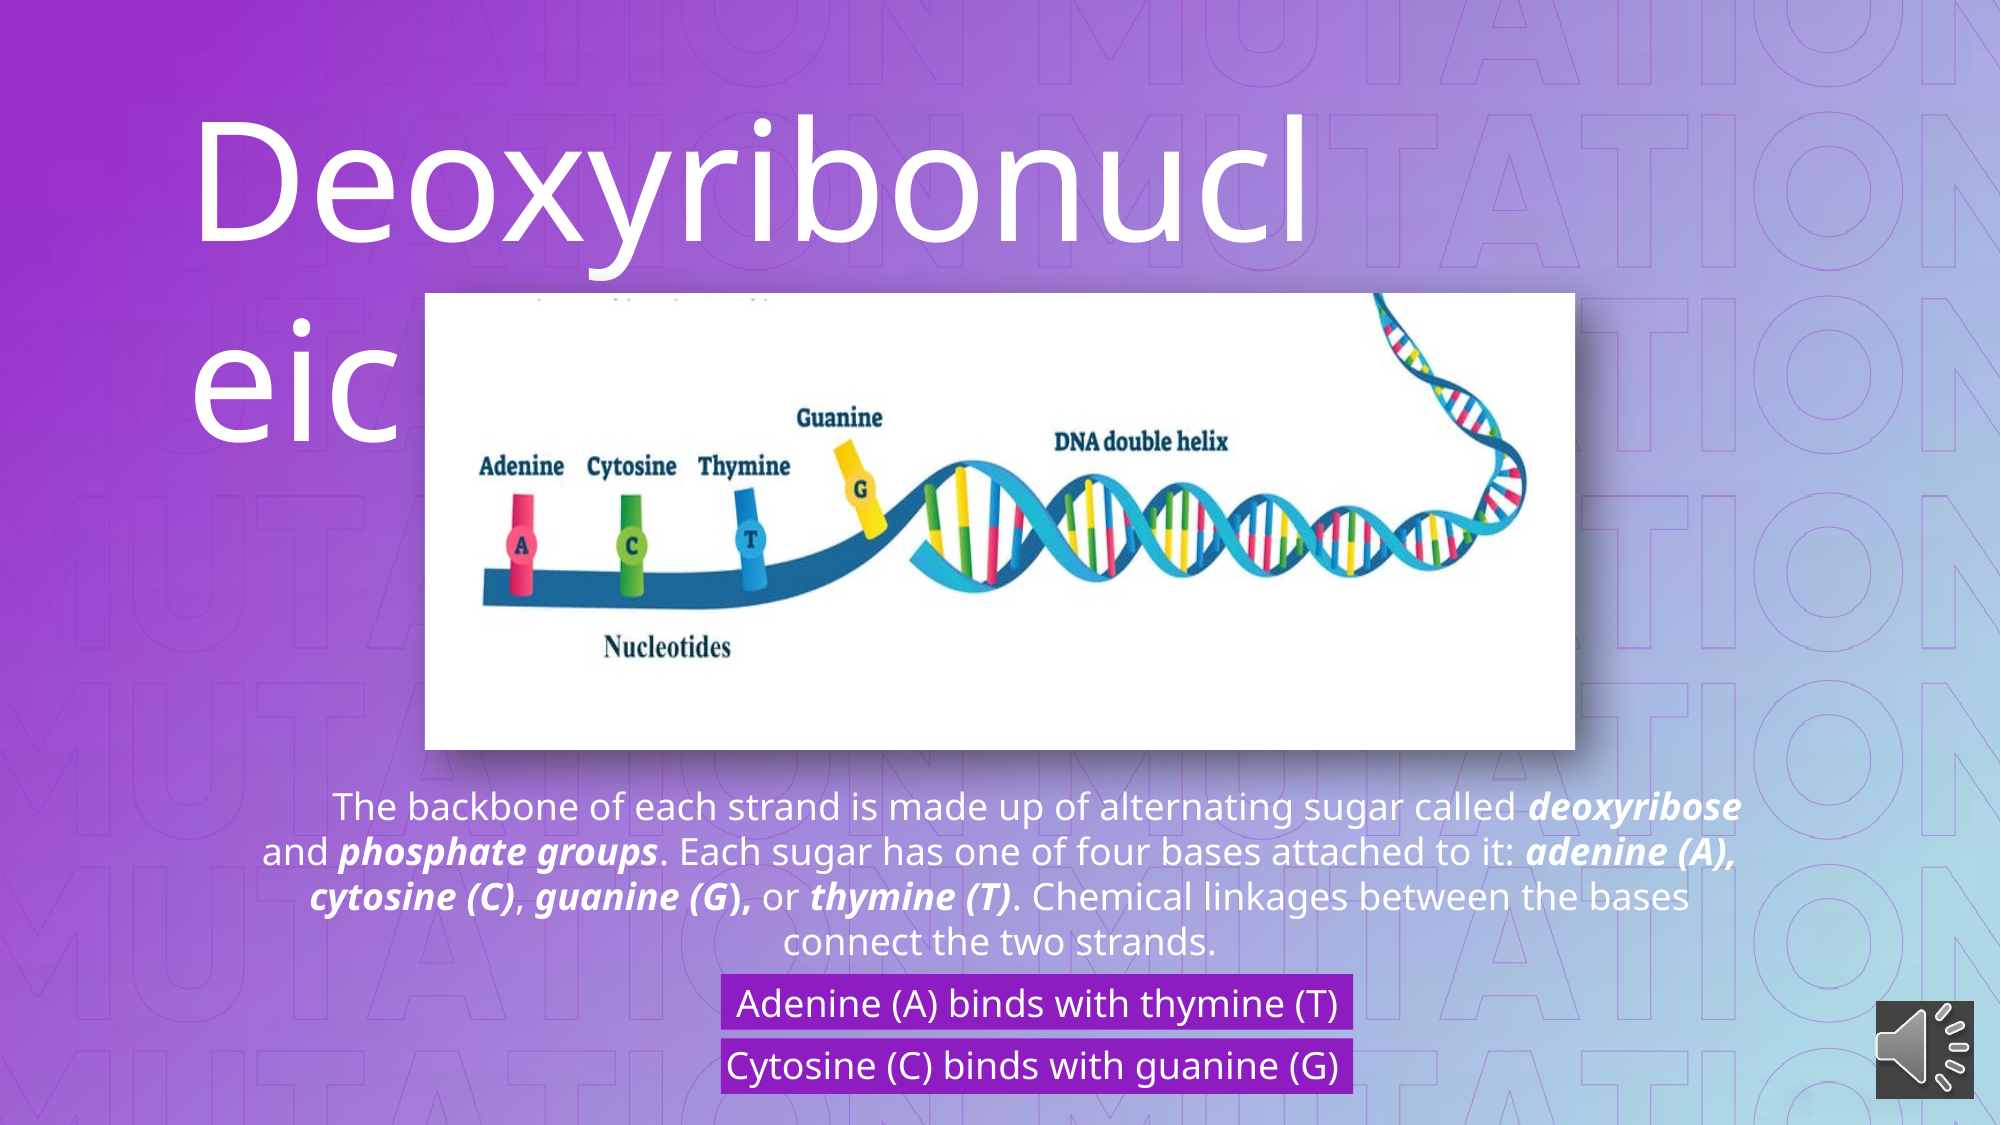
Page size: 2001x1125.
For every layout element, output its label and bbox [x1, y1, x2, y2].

text_box [237, 775, 1763, 1125]
picture [0, 0, 2000, 1125]
